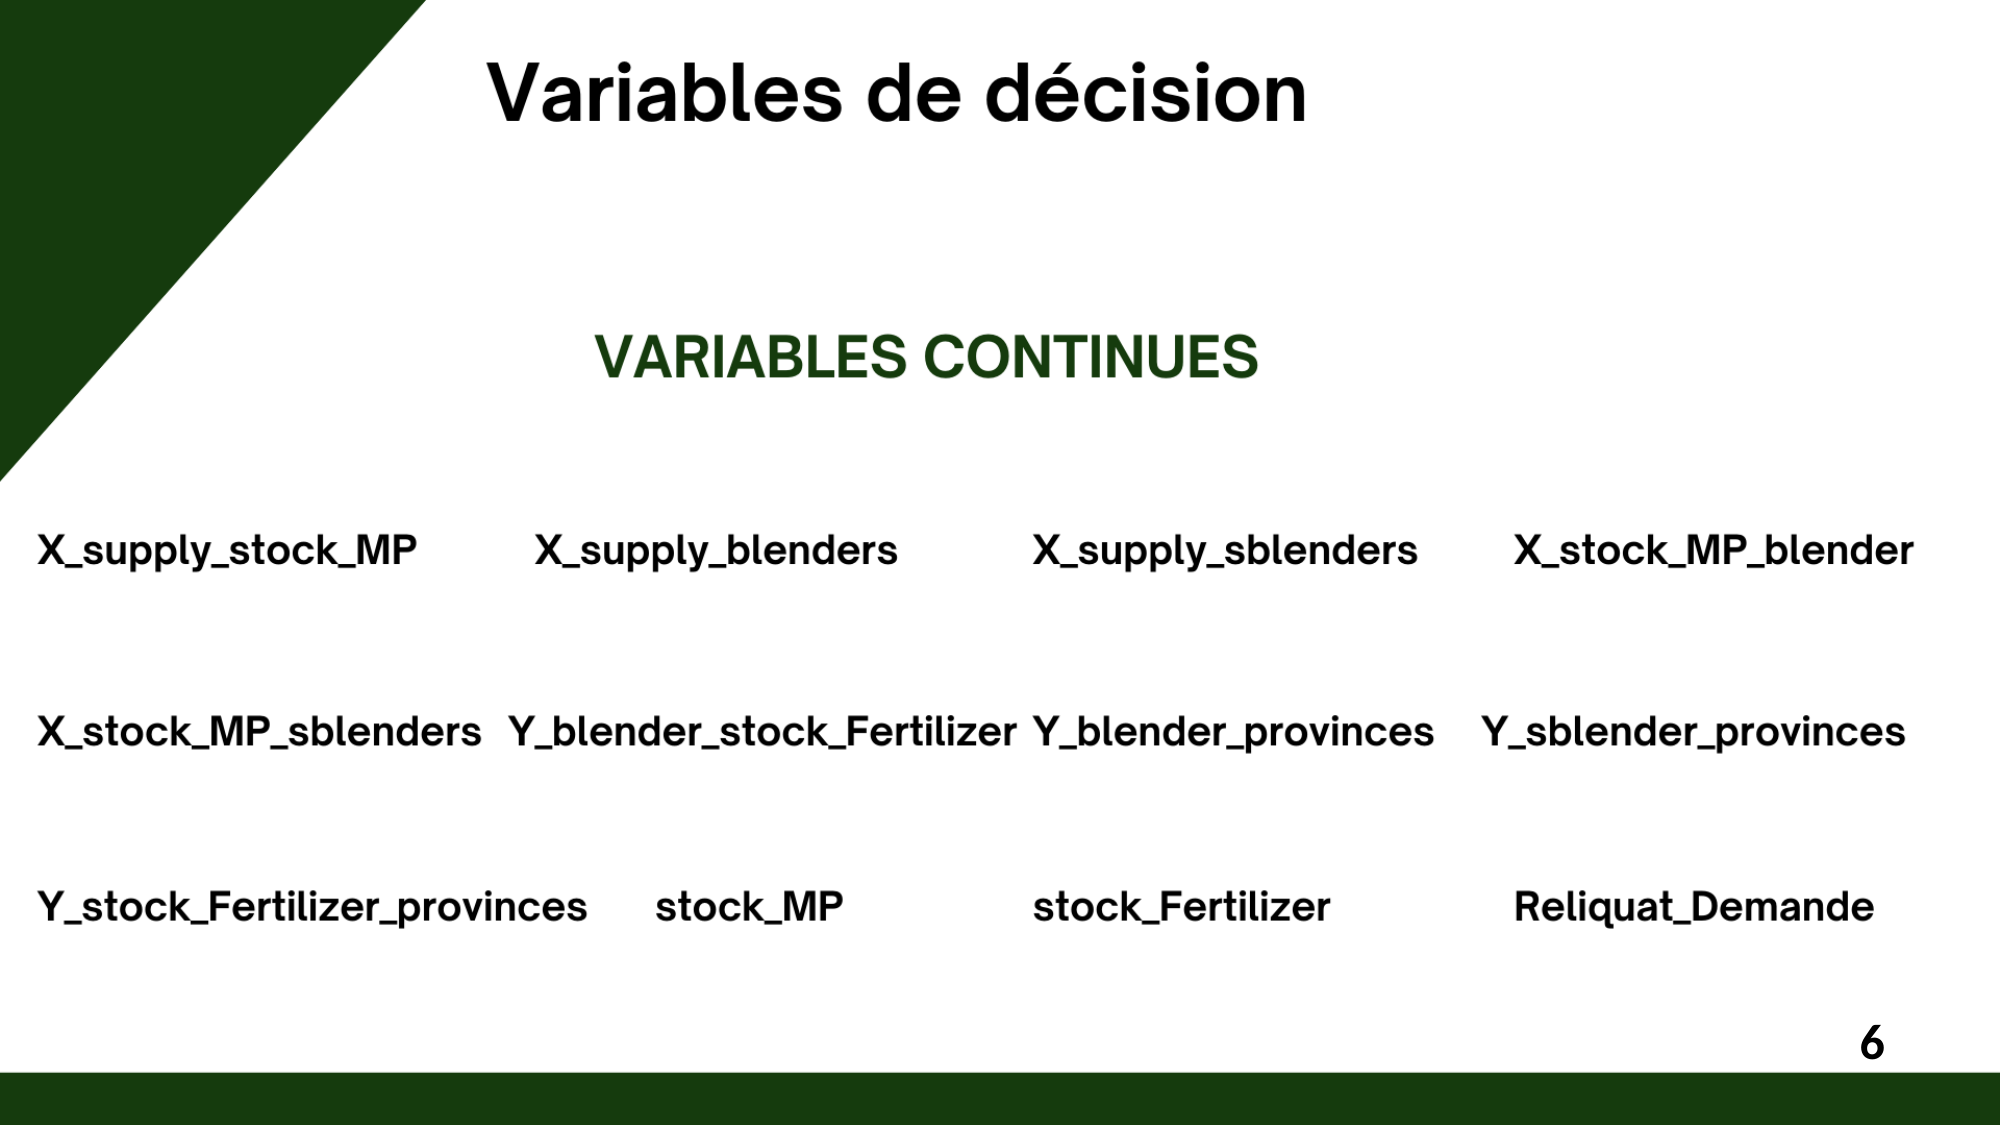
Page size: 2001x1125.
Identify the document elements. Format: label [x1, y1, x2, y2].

list [0, 0, 2000, 1125]
